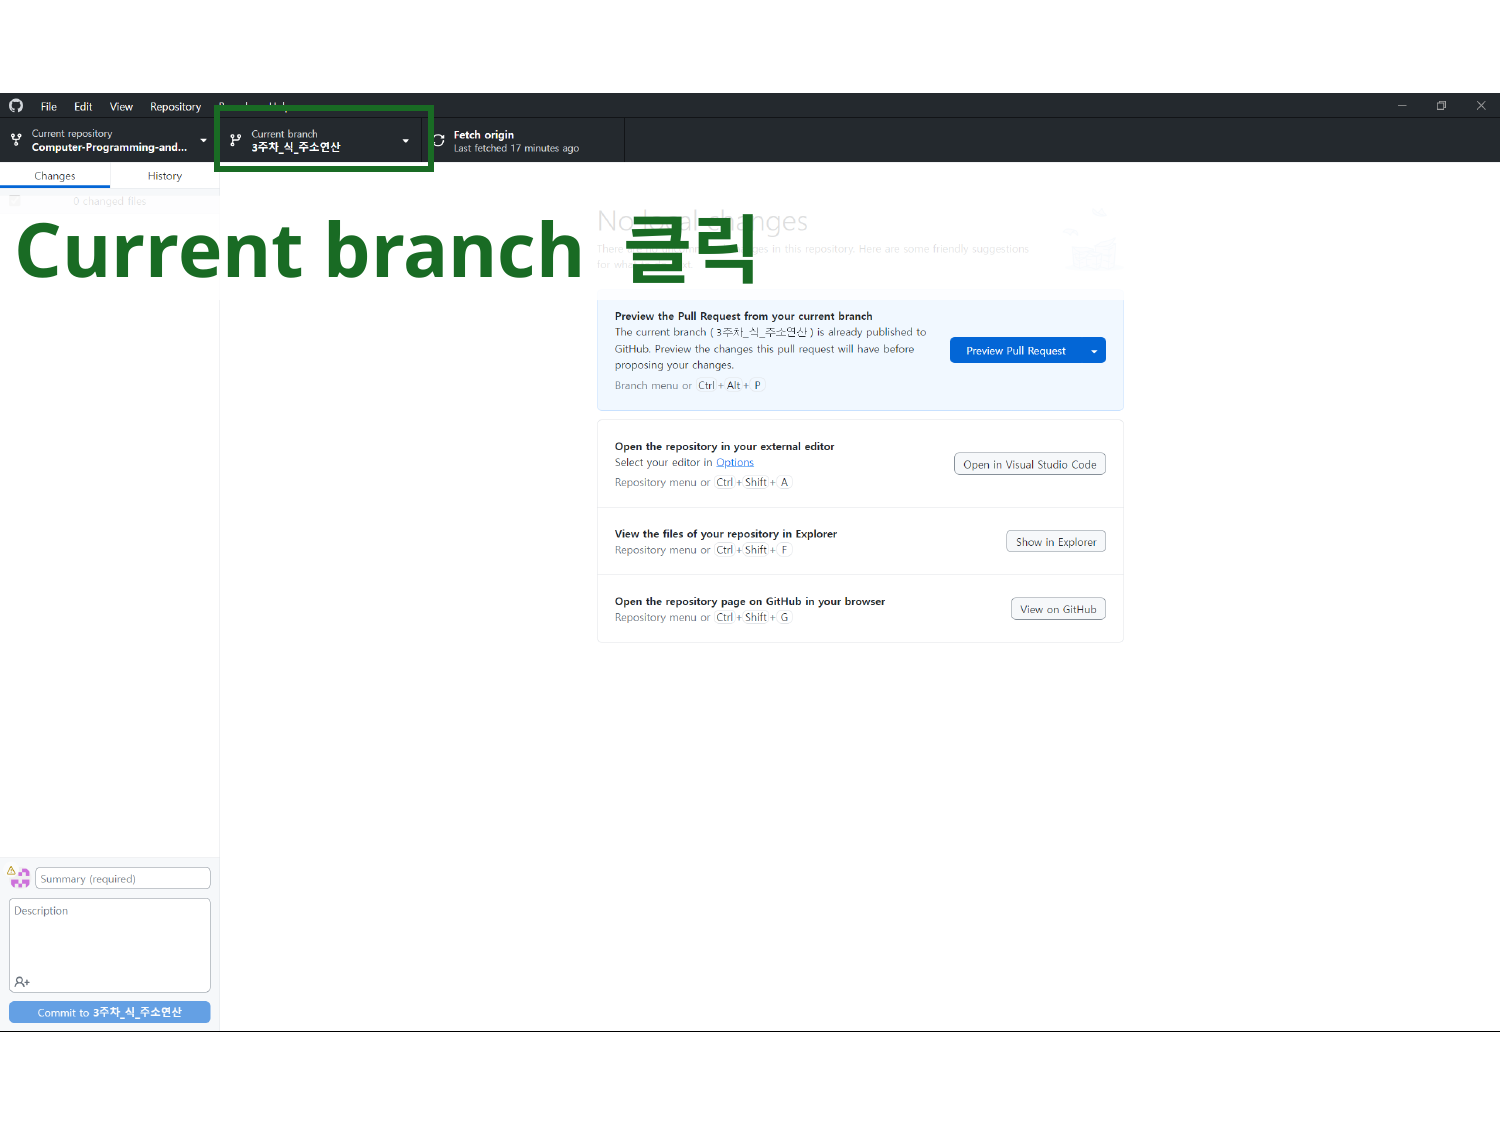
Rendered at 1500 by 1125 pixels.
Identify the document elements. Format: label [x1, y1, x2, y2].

picture [0, 93, 1500, 1032]
